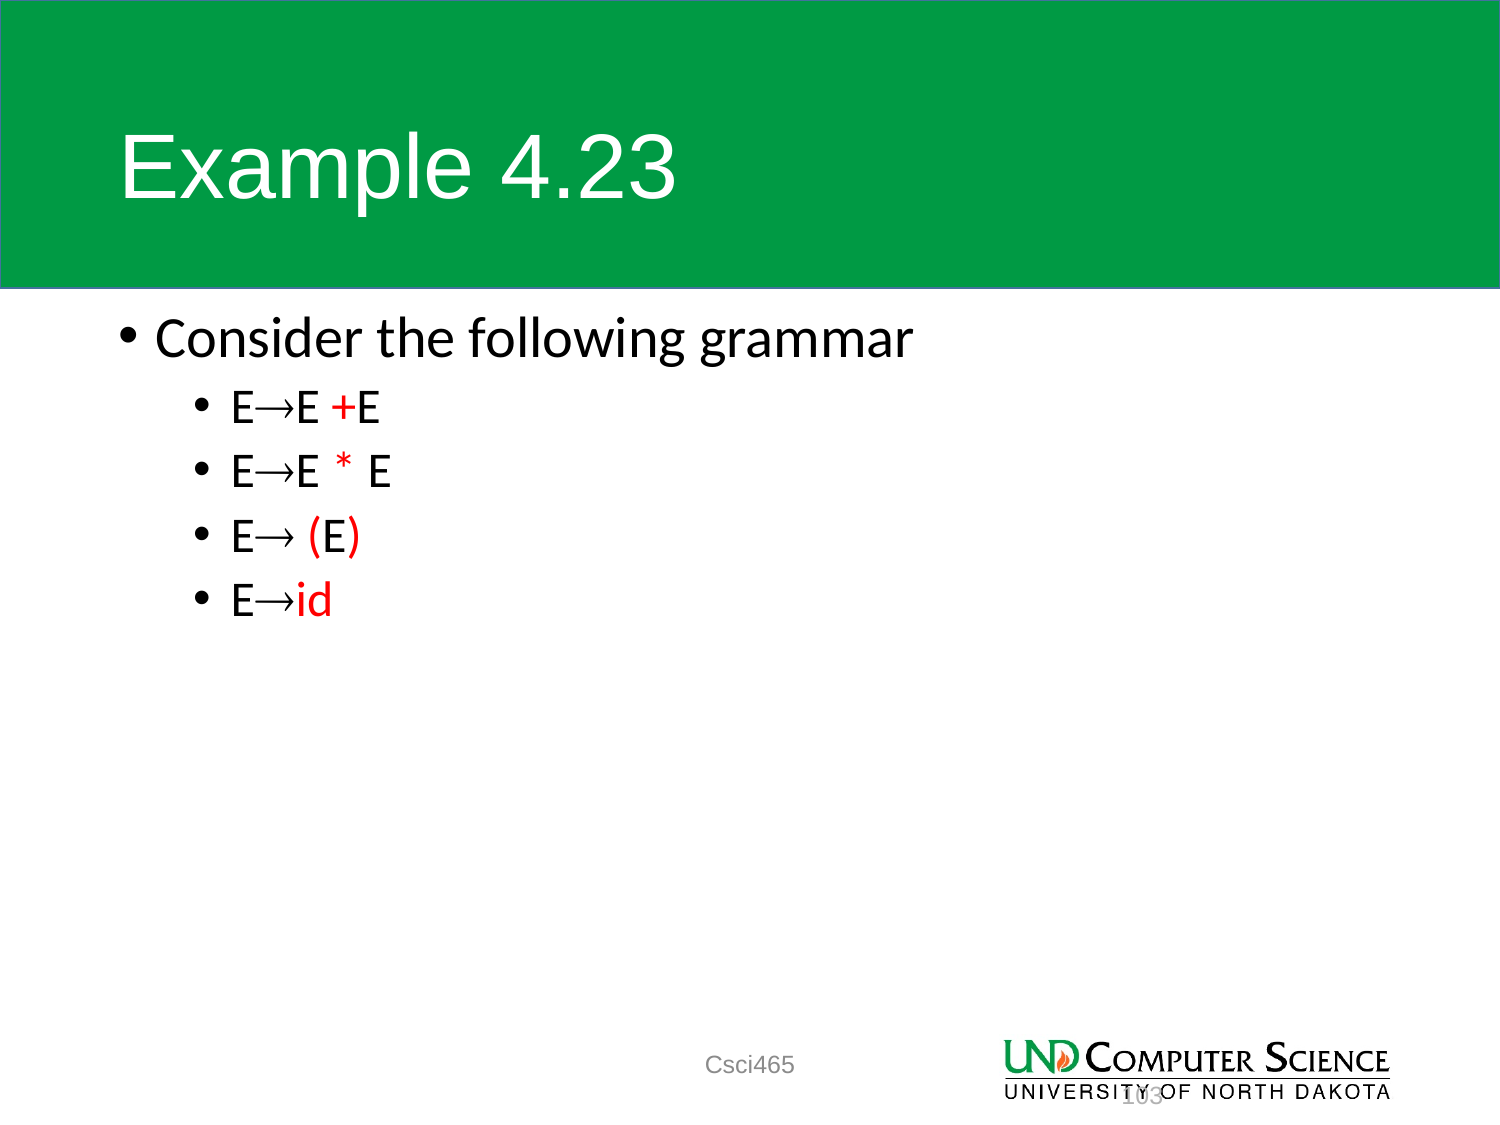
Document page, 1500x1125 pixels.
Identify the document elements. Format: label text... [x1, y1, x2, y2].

footer Csci465 [512, 1024, 988, 1103]
picture [999, 1034, 1397, 1104]
title Example 4.23 [103, 59, 1397, 278]
list Consider the following grammar EE +E EE * E E (E) Eid [103, 299, 1397, 1014]
slide_number 103 [1106, 1064, 1457, 1125]
